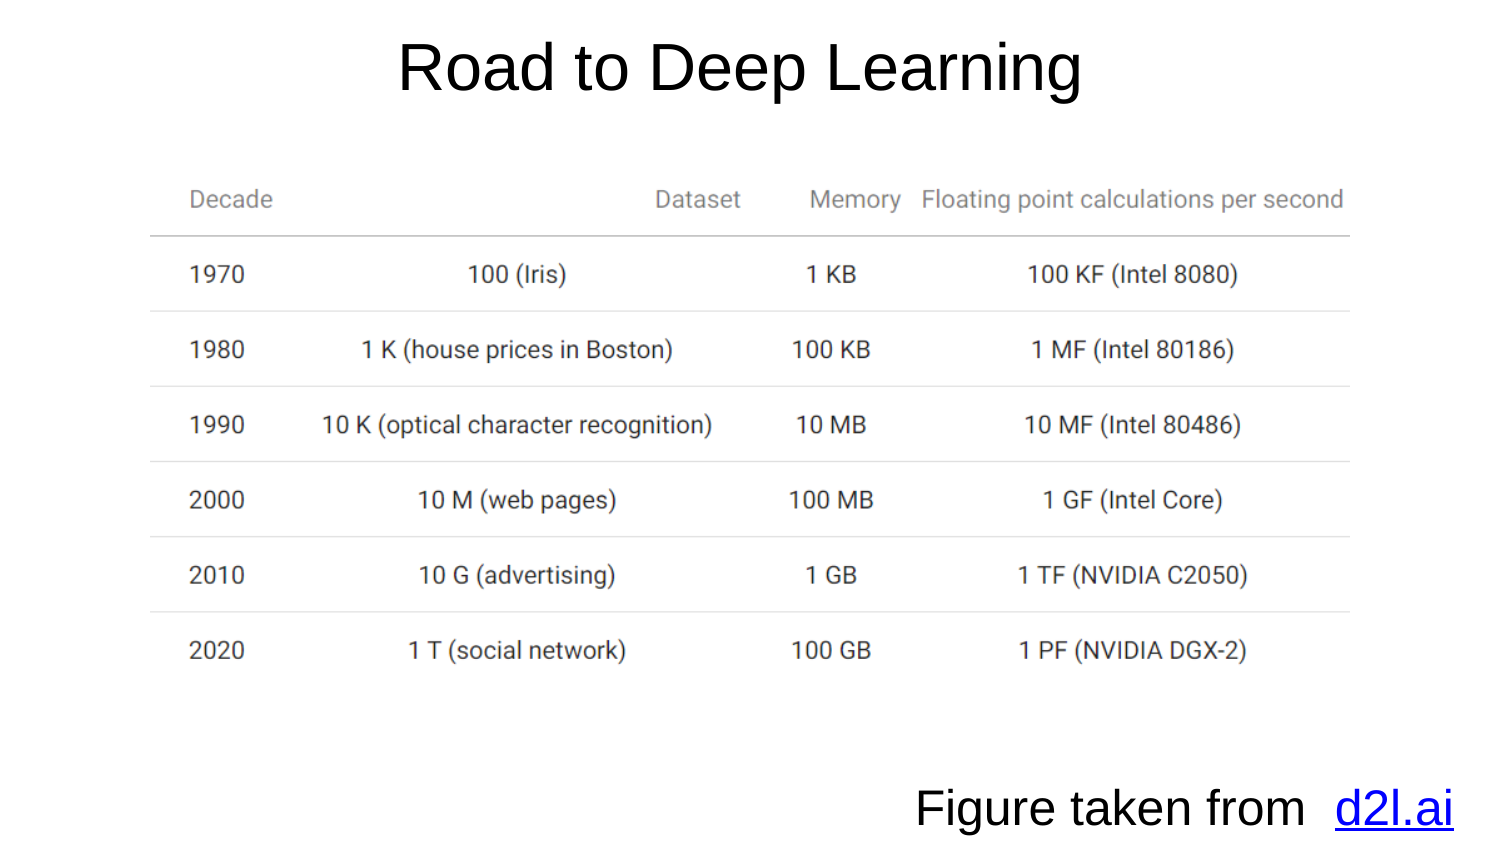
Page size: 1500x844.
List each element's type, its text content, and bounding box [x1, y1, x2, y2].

title Road to Deep Learning [287, 21, 1192, 165]
text_box Figure taken from d2l.ai [900, 767, 1500, 843]
picture [150, 169, 1350, 674]
